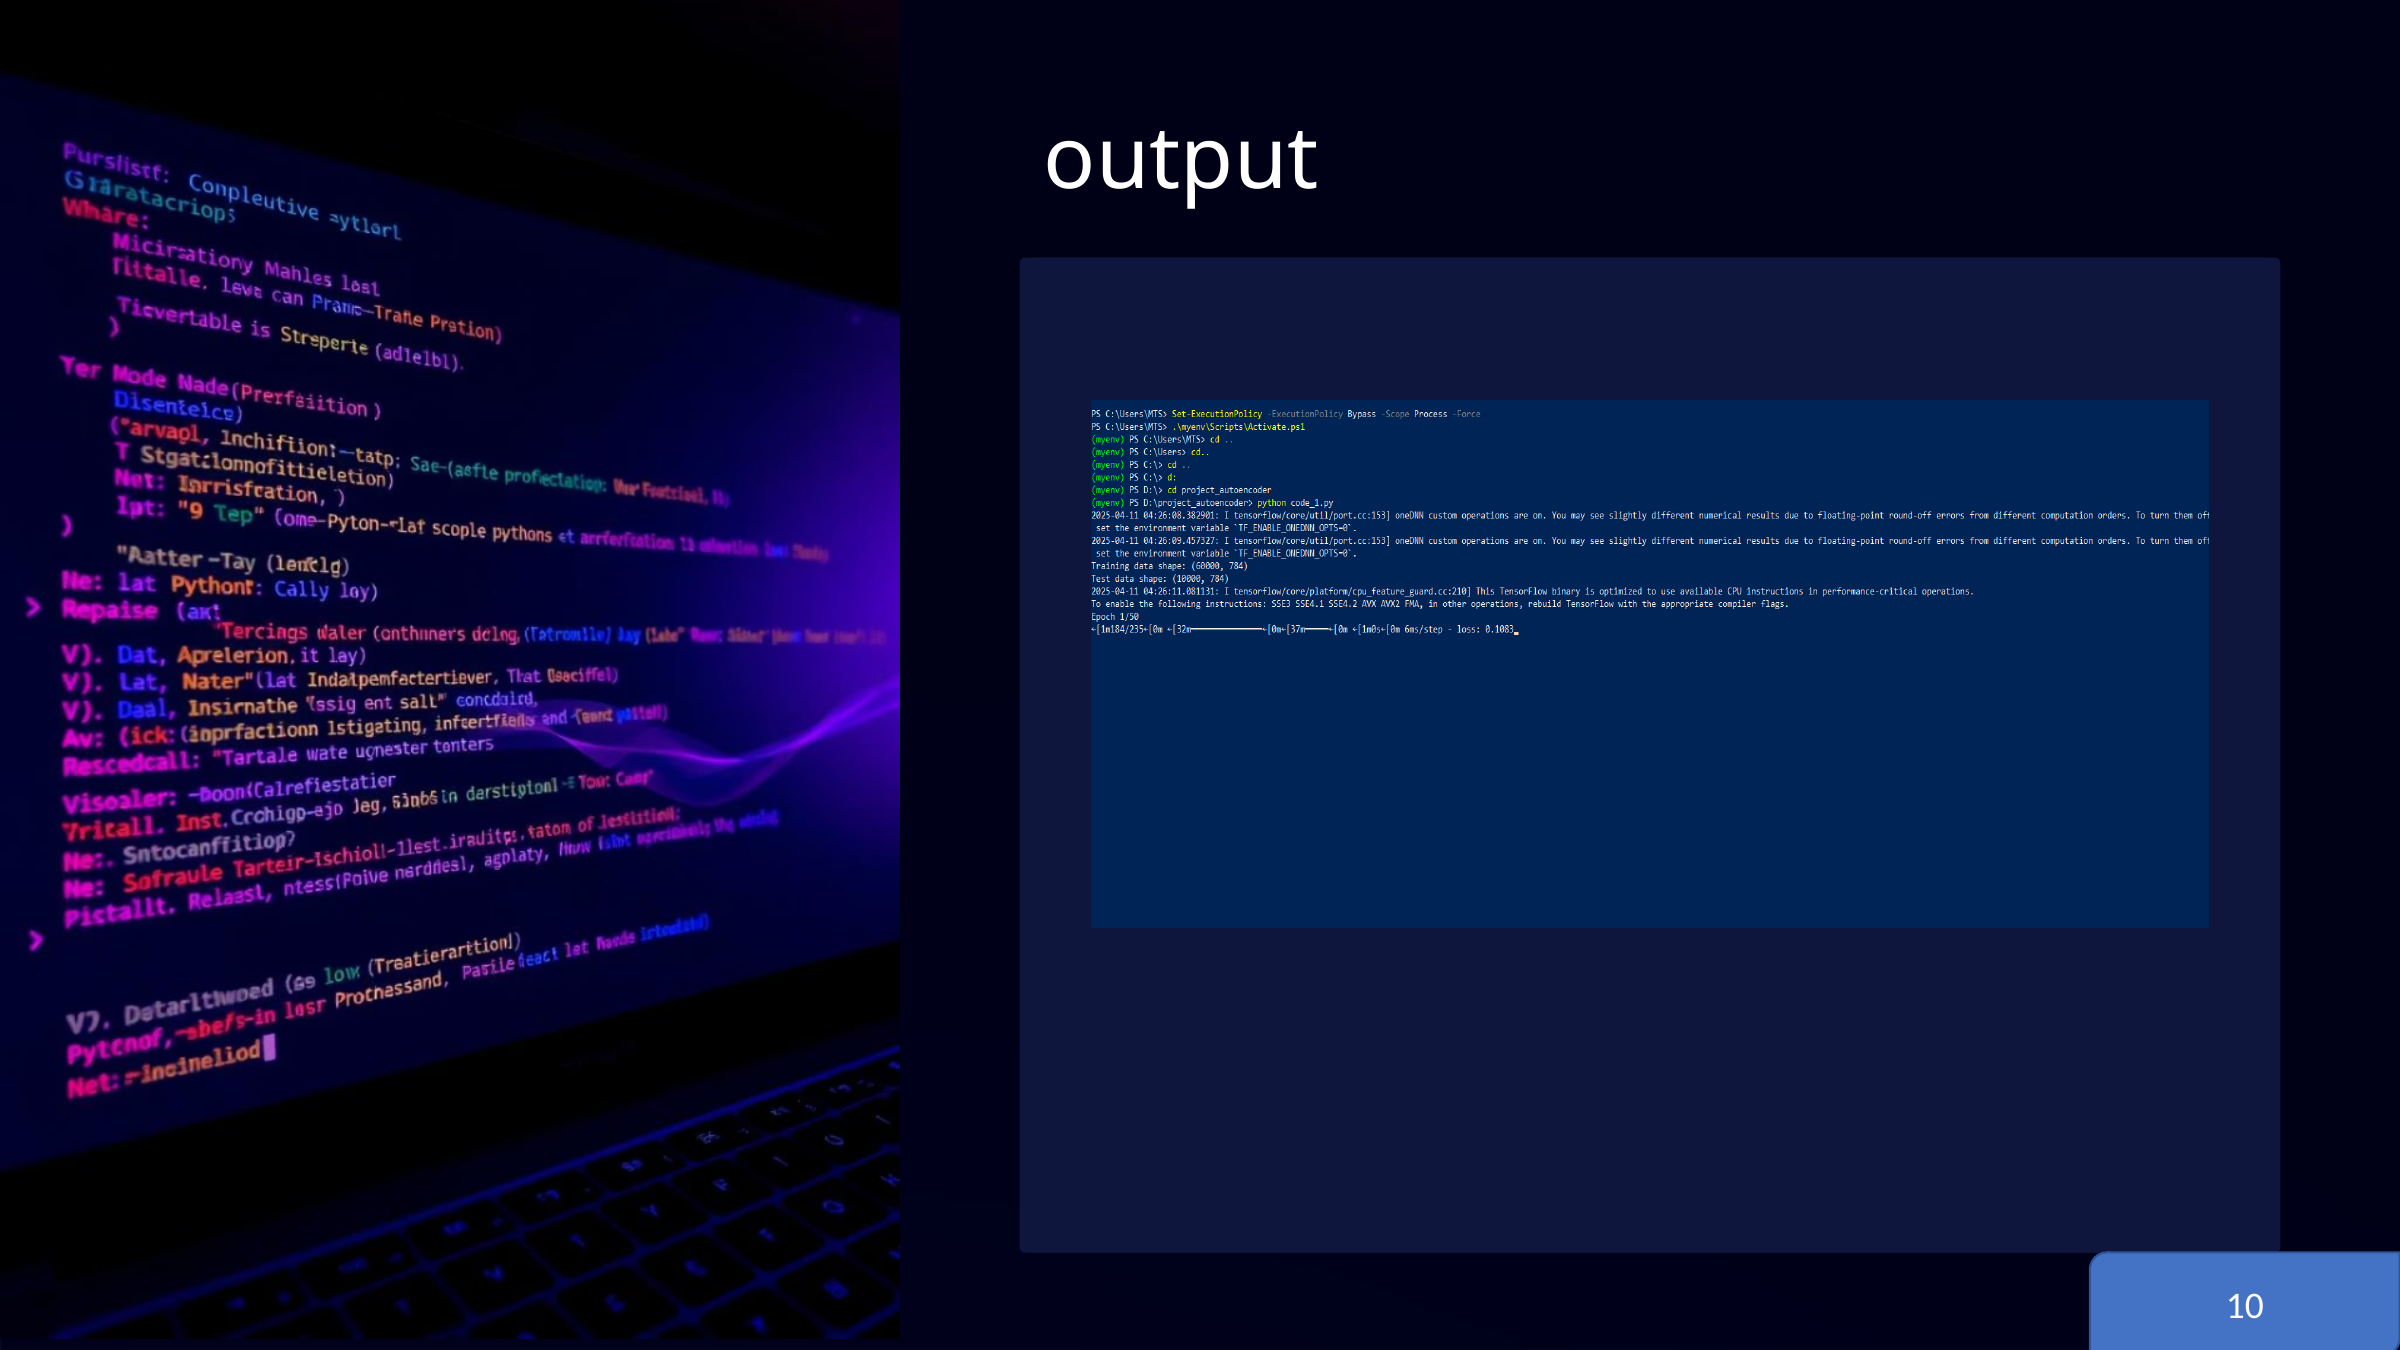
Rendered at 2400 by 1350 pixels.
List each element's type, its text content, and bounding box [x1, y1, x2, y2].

picture [0, 0, 900, 1339]
text_box [1019, 257, 2281, 1253]
text_box 10 [2088, 1250, 2400, 1350]
picture [1091, 400, 2209, 928]
text_box [1054, 283, 2246, 1256]
text_box output [1021, 97, 1962, 206]
